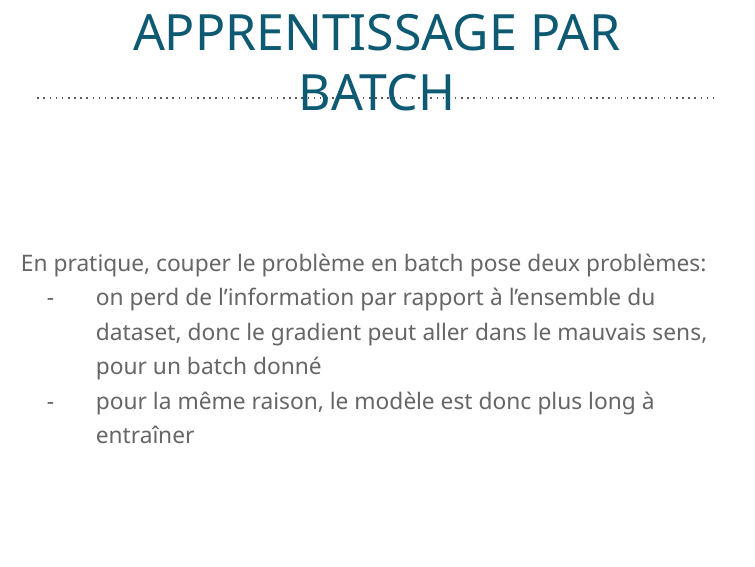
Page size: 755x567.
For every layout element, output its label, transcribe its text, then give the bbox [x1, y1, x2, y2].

text_box En pratique, couper le problème en batch pose deux problèmes: on perd de l’information par rapport à l’ensemble du dataset, donc le gradient peut aller dans le mauvais sens, pour un batch donné pour la même raison, le modèle est donc plus long à entraîner [5, 232, 755, 491]
title APPRENTISSAGE PAR BATCH [40, 0, 714, 121]
